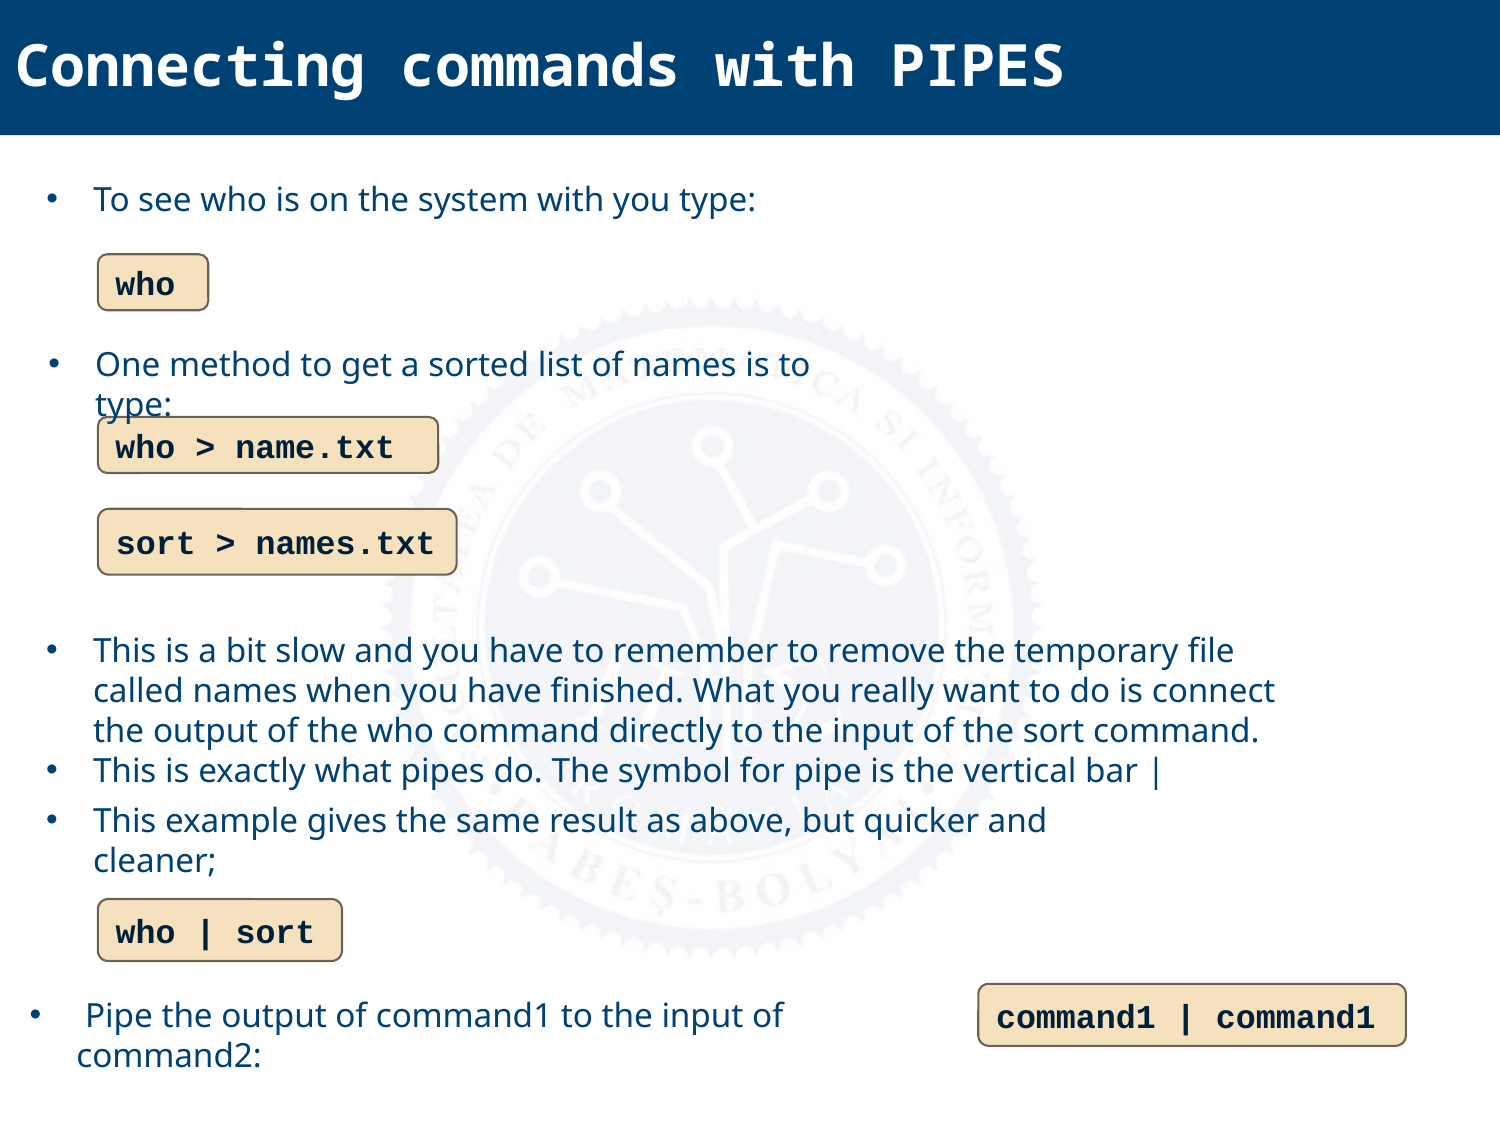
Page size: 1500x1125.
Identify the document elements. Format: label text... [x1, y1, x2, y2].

text_box One method to get a sorted list of names is to type: [33, 335, 880, 430]
text_box To see who is on the system with you type: [31, 170, 793, 226]
text_box sort > names.txt [96, 507, 458, 576]
text_box Connecting commands with PIPES [0, 0, 1500, 136]
text_box who > name.txt [96, 430, 440, 475]
picture [0, 136, 1500, 1125]
text_box This is a bit slow and you have to remember to remove the temporary file called names when you have finished. What you really want to do is connect the output of the who command directly to the input of the sort command. This is exactly what pipes do. The symbol for pipe is the vertical bar | [31, 622, 1327, 797]
text_box This example gives the same result as above, but quicker and cleaner; [31, 792, 1067, 887]
text_box Pipe the output of command1 to the input of command2: [14, 987, 979, 1082]
text_box command1 | command1 [977, 982, 1407, 1047]
text_box who [96, 253, 210, 312]
text_box who | sort [96, 897, 344, 963]
